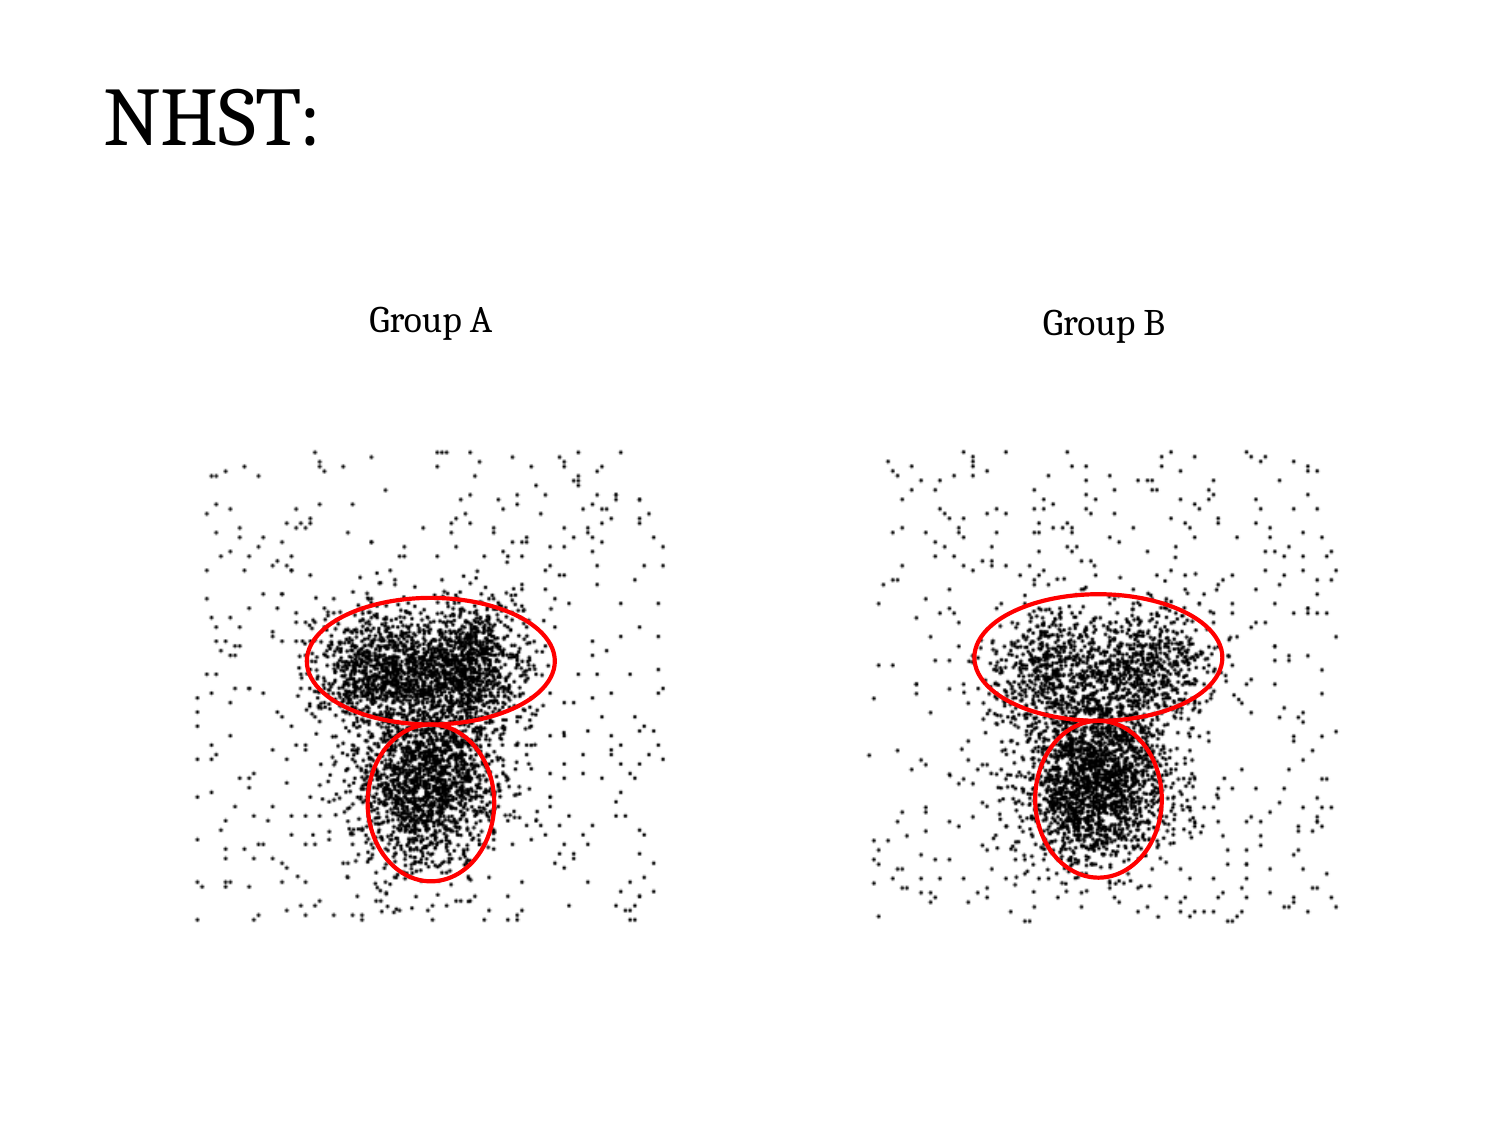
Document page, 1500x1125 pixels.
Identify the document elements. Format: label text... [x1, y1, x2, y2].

picture [785, 444, 1424, 924]
picture [111, 444, 750, 924]
text_box NHST: [88, 54, 1412, 170]
text_box Group A [259, 288, 603, 348]
text_box Group B [932, 290, 1276, 351]
